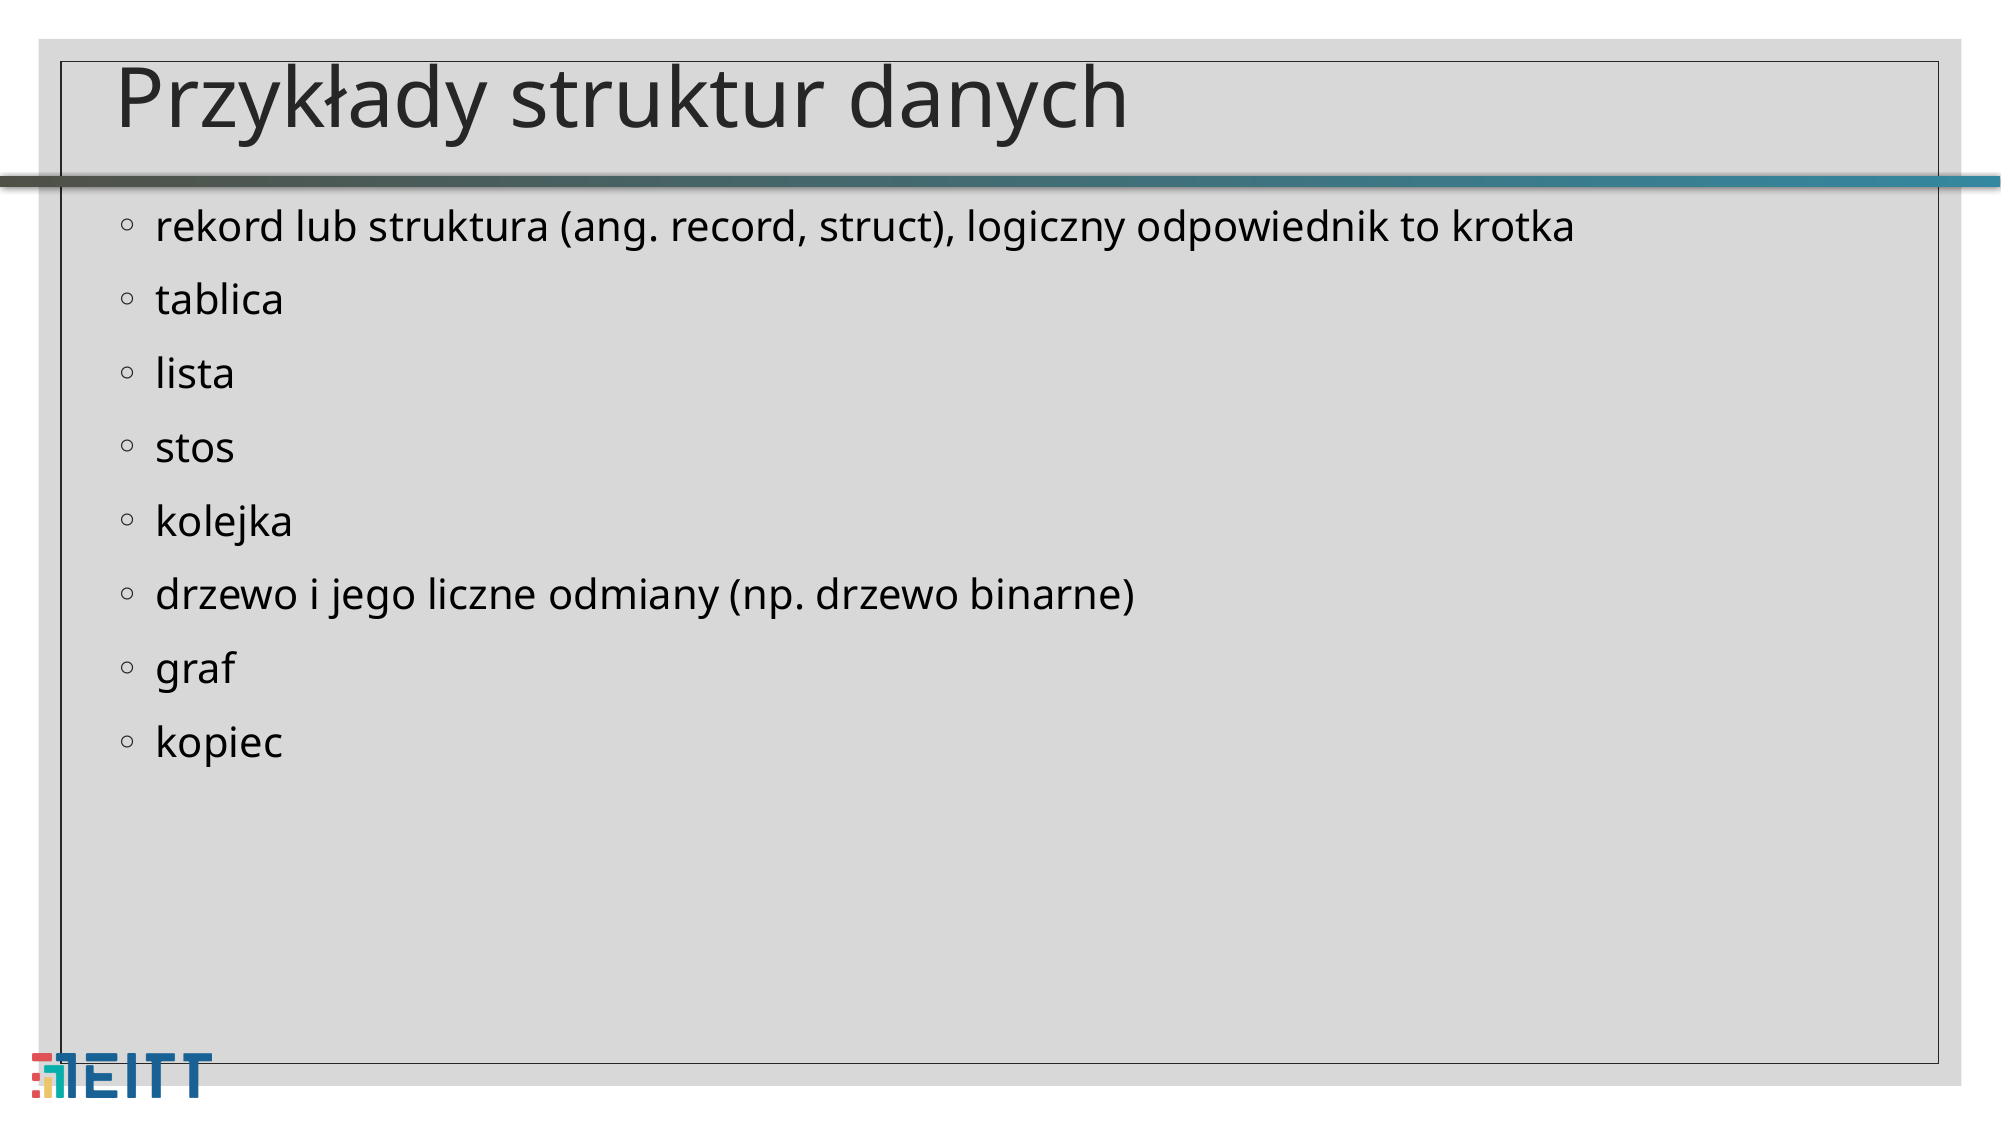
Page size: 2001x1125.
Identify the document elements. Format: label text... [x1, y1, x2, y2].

picture [32, 1053, 212, 1098]
list rekord lub struktura (ang. record, struct), logiczny odpowiednik to krotka tablica lista stos kolejka drzewo i jego liczne odmiany (np. drzewo binarne) graf kopiec [99, 186, 1902, 1043]
title Przykłady struktur danych [99, 25, 1900, 176]
